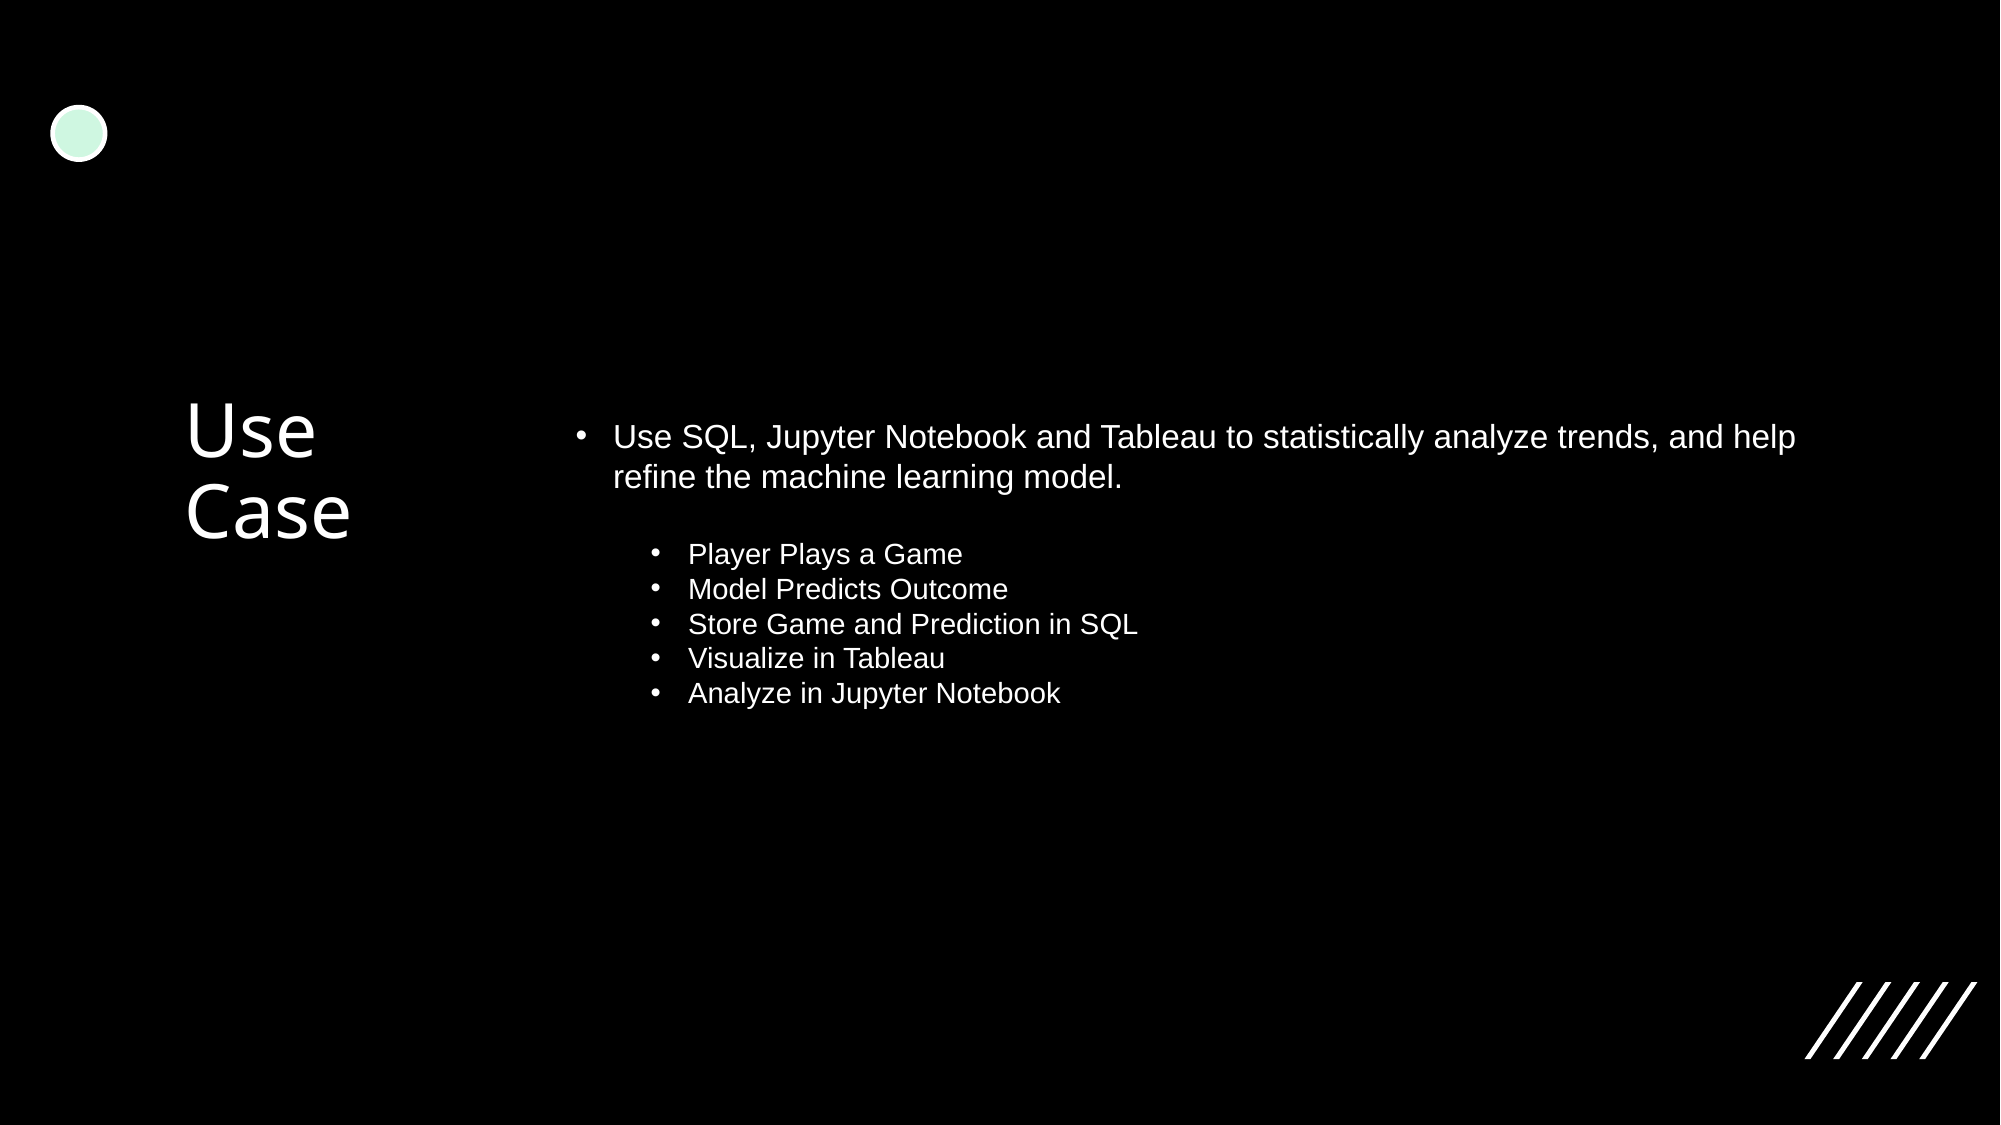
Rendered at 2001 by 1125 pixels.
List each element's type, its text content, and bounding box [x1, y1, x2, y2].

title Use Case [169, 299, 507, 563]
list Use SQL, Jupyter Notebook and Tableau to statistically analyze trends, and help refine the machine learning model. Player Plays a Game Model Predicts Outcome Store Game and Prediction in SQL Visualize in Tableau Analyze in Jupyter Notebook [560, 236, 1875, 889]
